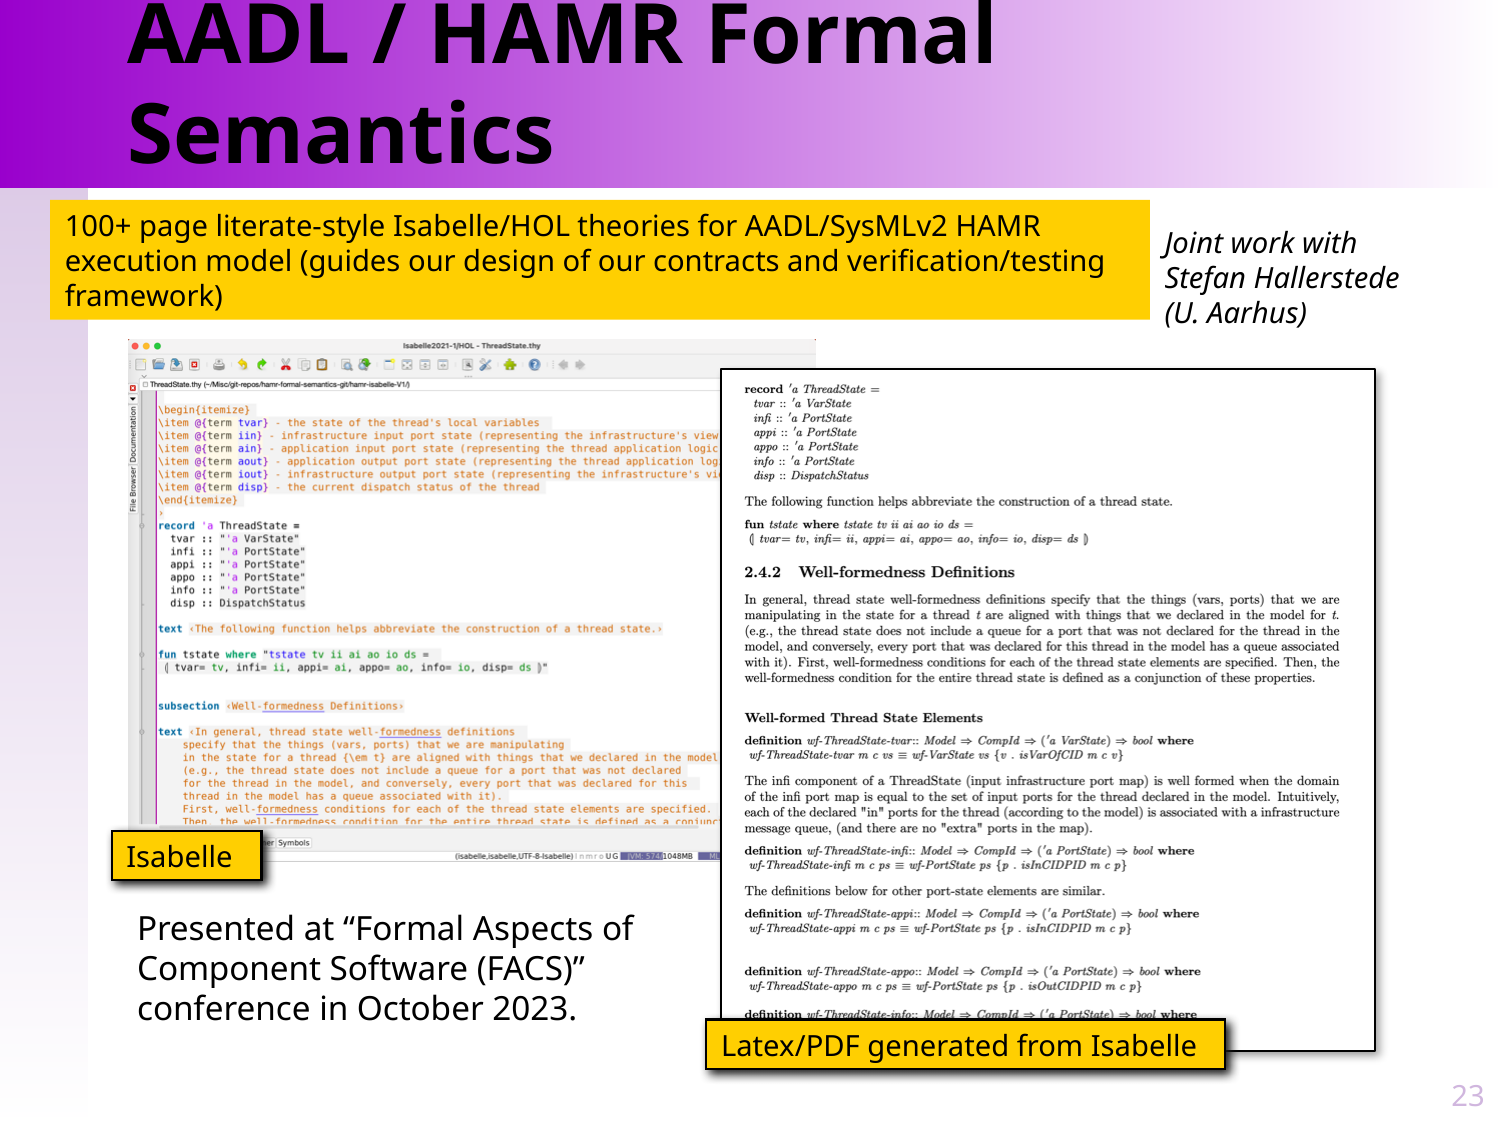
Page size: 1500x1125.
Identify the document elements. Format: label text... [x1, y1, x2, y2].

text_box Joint work with Stefan Hallerstede (U. Aarhus) [1149, 217, 1450, 338]
text_box Latex/PDF generated from Isabelle [706, 1019, 1225, 1070]
text_box Isabelle [111, 830, 262, 881]
text_box Presented at “Formal Aspects of Component Software (FACS)” conference in October 2023. [122, 899, 688, 1035]
text_box 100+ page literate-style Isabelle/HOL theories for AADL/SysMLv2 HAMR execution model (guides our design of our contracts and verification/testing framework) [50, 199, 1150, 320]
picture [128, 339, 1375, 1051]
title AADL / HAMR Formal Semantics [112, 0, 1451, 188]
slide_number 23 [1424, 1049, 1500, 1125]
